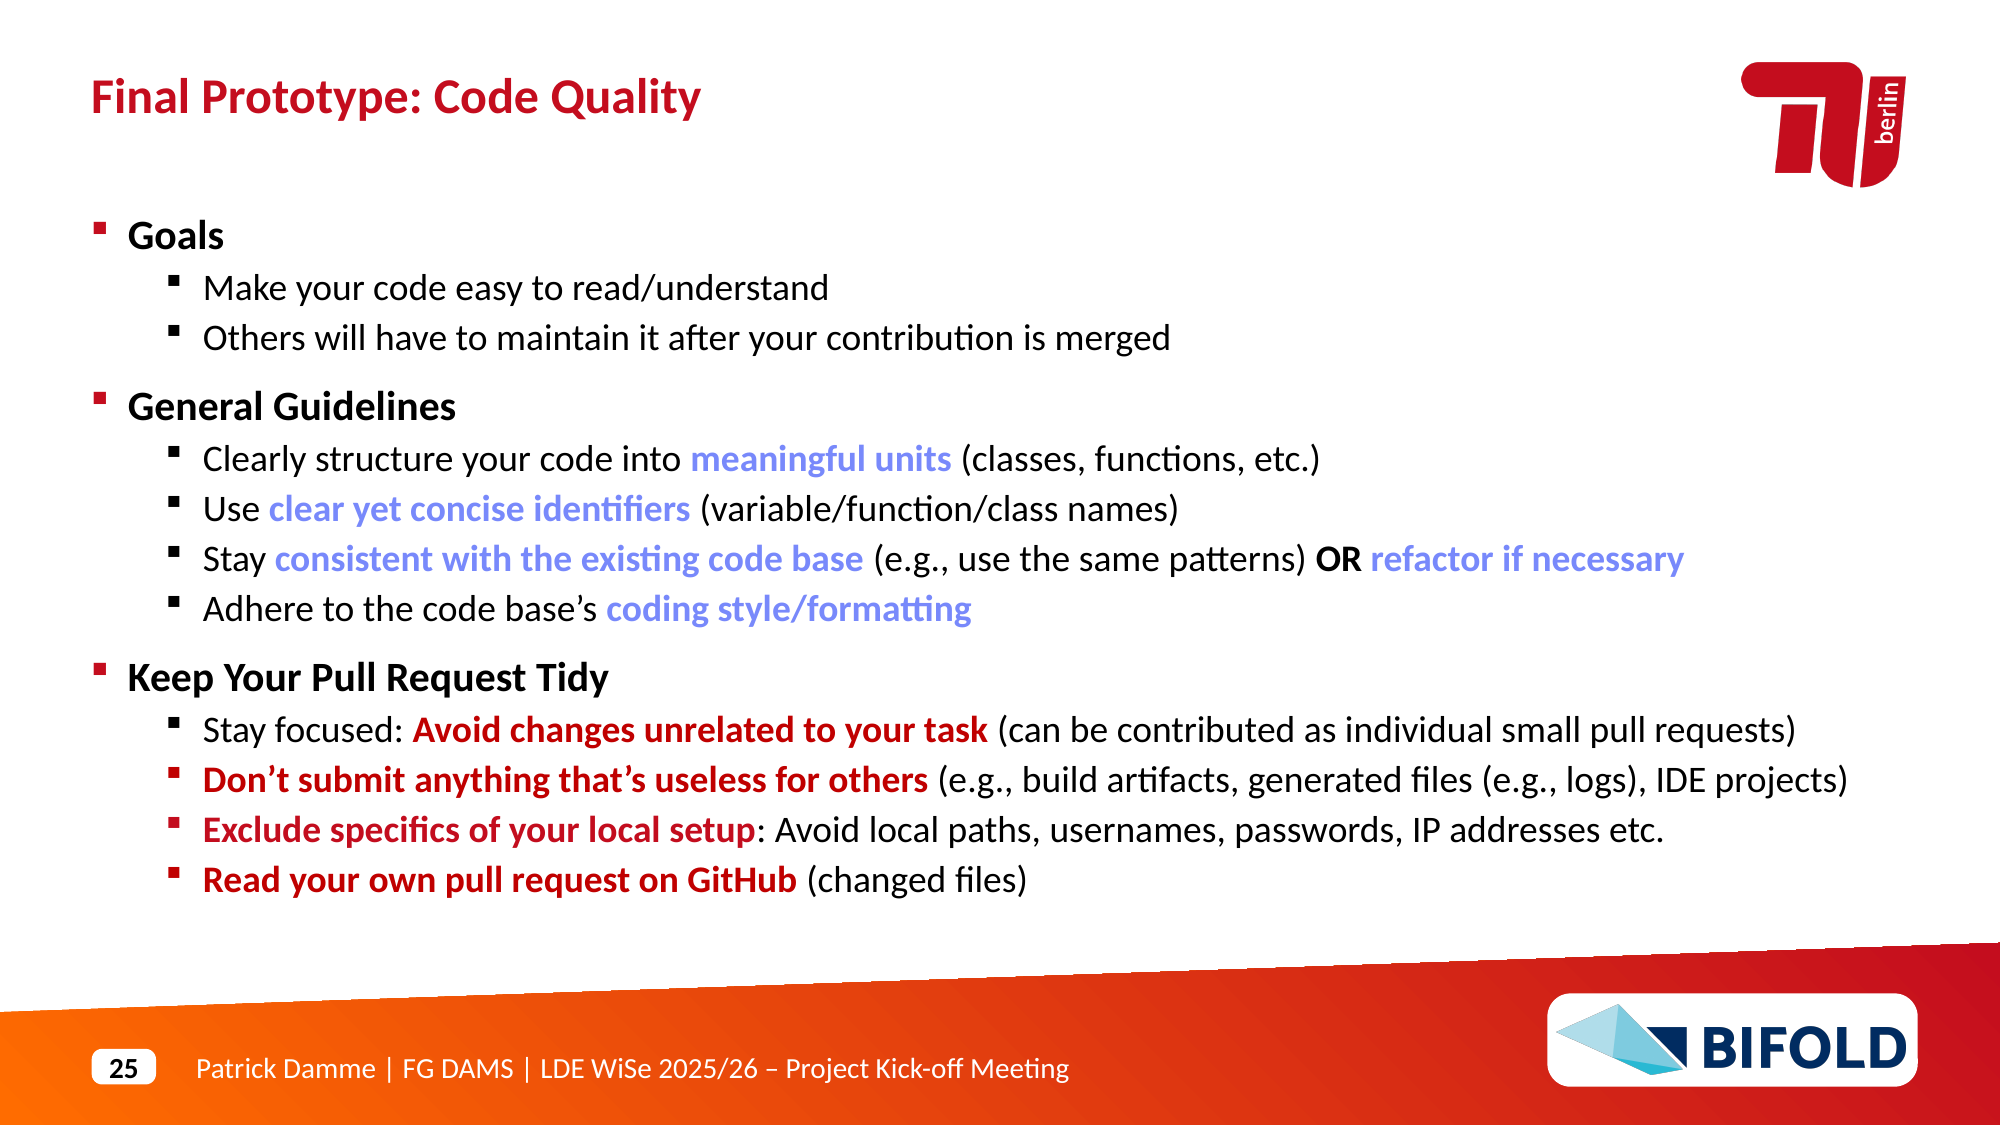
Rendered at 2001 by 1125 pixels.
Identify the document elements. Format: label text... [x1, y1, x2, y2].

picture [1556, 1004, 1906, 1075]
list Goals Make your code easy to read/understand Others will have to maintain it after your contribution is merged General Guidelines Clearly structure your code into meaningful units (classes, functions, etc.) Use clear yet concise identifiers (variable/function/class names) Stay consistent with the existing code base (e.g., use the same patterns) OR refactor if necessary Adhere to the code base’s coding style/formatting Keep Your Pull Request Tidy Stay focused: Avoid changes unrelated to your task (can be contributed as individual small pull requests) Don’t submit anything that’s useless for others (e.g., build artifacts, generated files (e.g., logs), IDE projects) Exclude specifics of your local setup: Avoid local paths, usernames, passwords, IP addresses etc. Read your own pull request on GitHub (changed files) [90, 208, 1908, 948]
picture [1741, 62, 1906, 188]
list Final Prototype: Code Quality [91, 65, 1455, 183]
